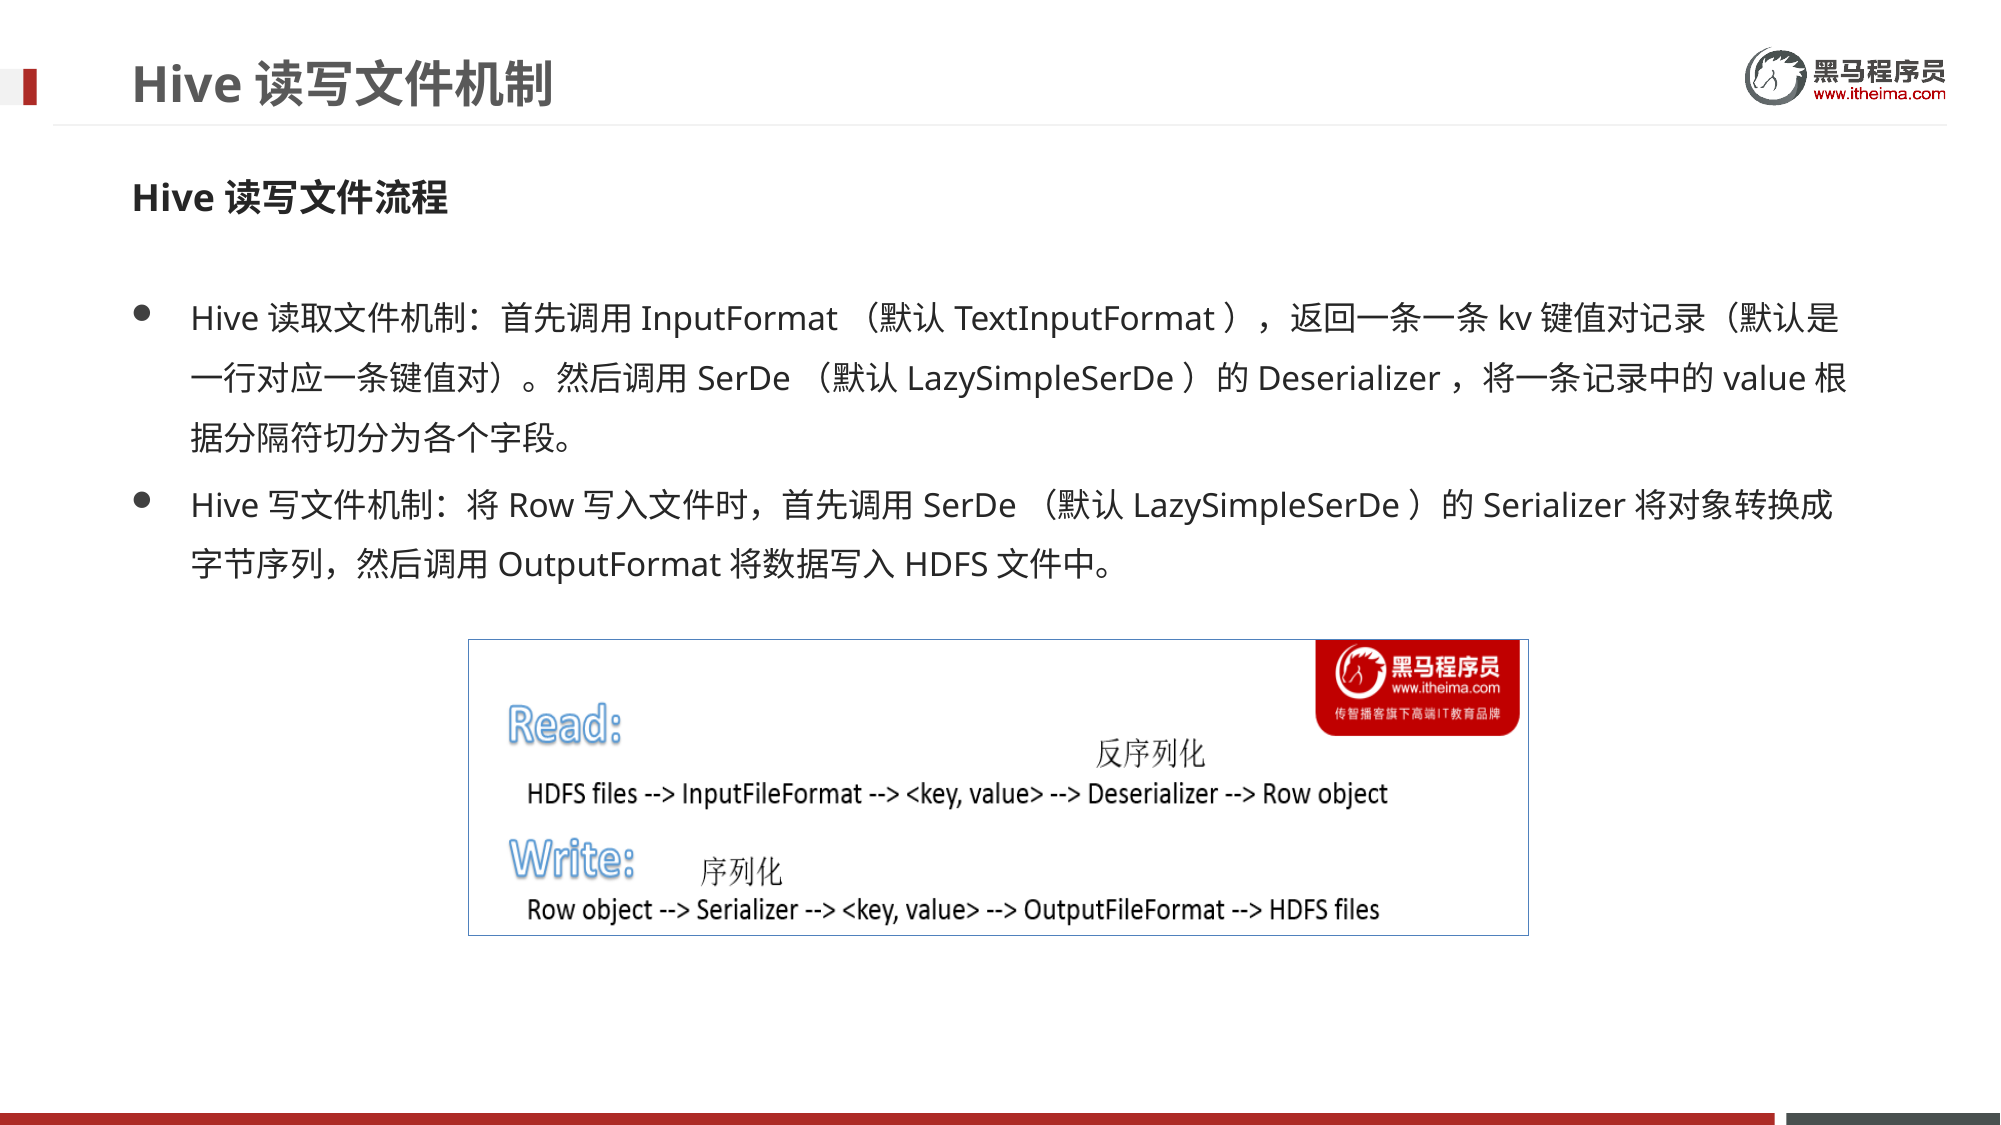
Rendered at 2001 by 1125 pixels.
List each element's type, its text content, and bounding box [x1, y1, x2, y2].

list Hive读写文件流程 [116, 154, 1880, 239]
title Hive读写文件机制 [116, 40, 1556, 125]
picture [467, 639, 1529, 936]
picture [1744, 46, 1946, 106]
list Hive读取文件机制：首先调用InputFormat（默认TextInputFormat），返回一条一条kv键值对记录（默认是一行对应一条键值对）。然后调用SerDe（默认LazySimpleSerDe）的Deserializer，将一条记录中的value根据分隔符切分为各个字段。 Hive写文件机制：将Row写入文件时，首先调用SerDe（默认LazySimpleSerDe）的Serializer将对象转换成字节序列，然后调用OutputFormat将数据写入HDFS文件中。 [116, 270, 1880, 963]
